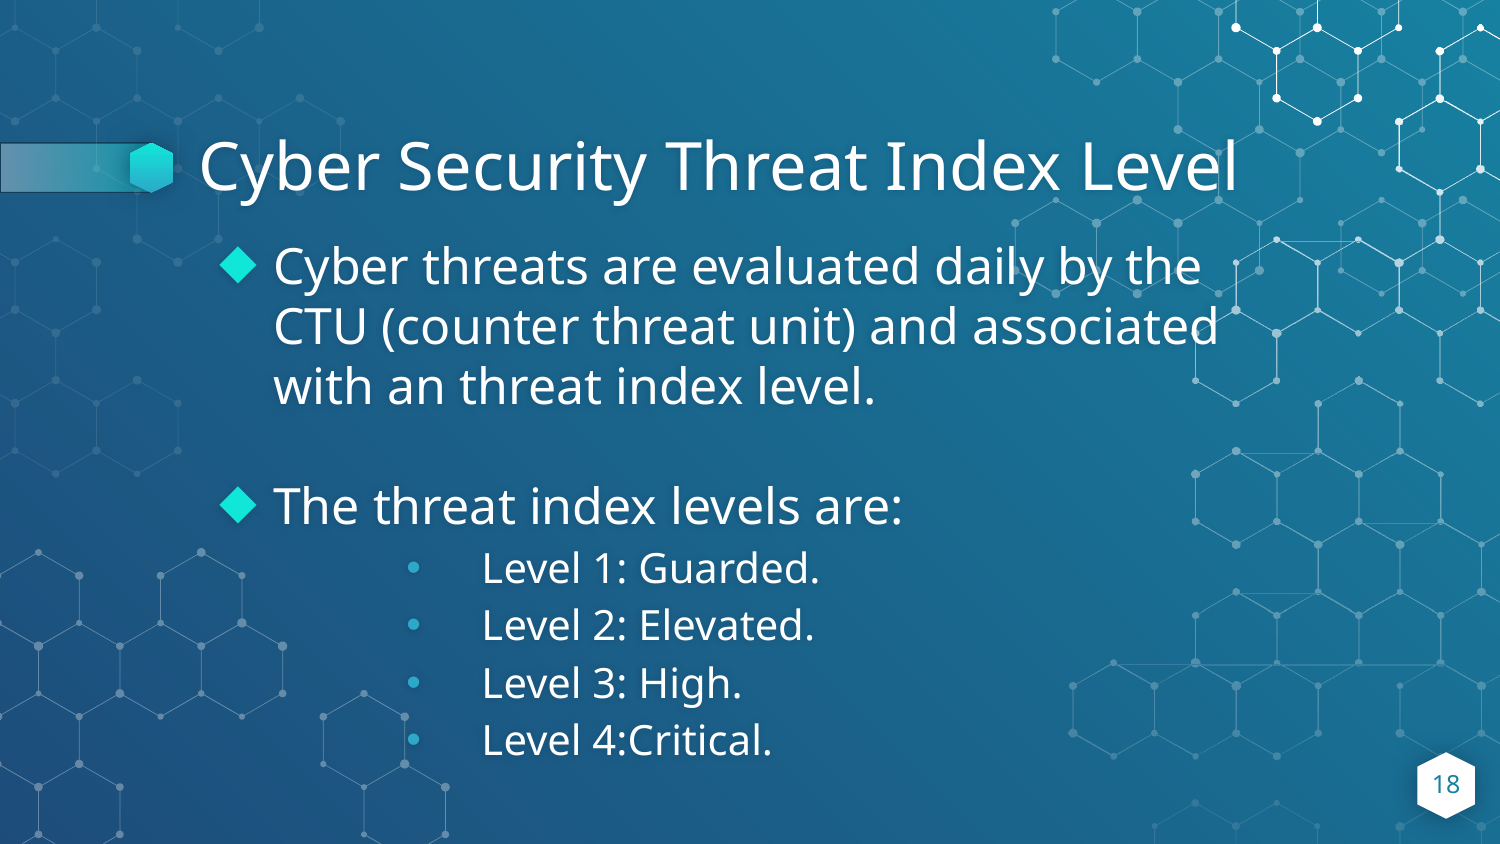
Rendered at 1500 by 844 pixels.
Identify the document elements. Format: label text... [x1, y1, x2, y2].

list Cyber threats are evaluated daily by the CTU (counter threat unit) and associated with an threat index level. The threat index levels are: Level 1: Guarded. Level 2: Elevated. Level 3: High. Level 4:Critical. [198, 234, 1302, 796]
title Cyber Security Threat Index Level [198, 140, 1302, 198]
slide_number 18 [1417, 752, 1475, 819]
